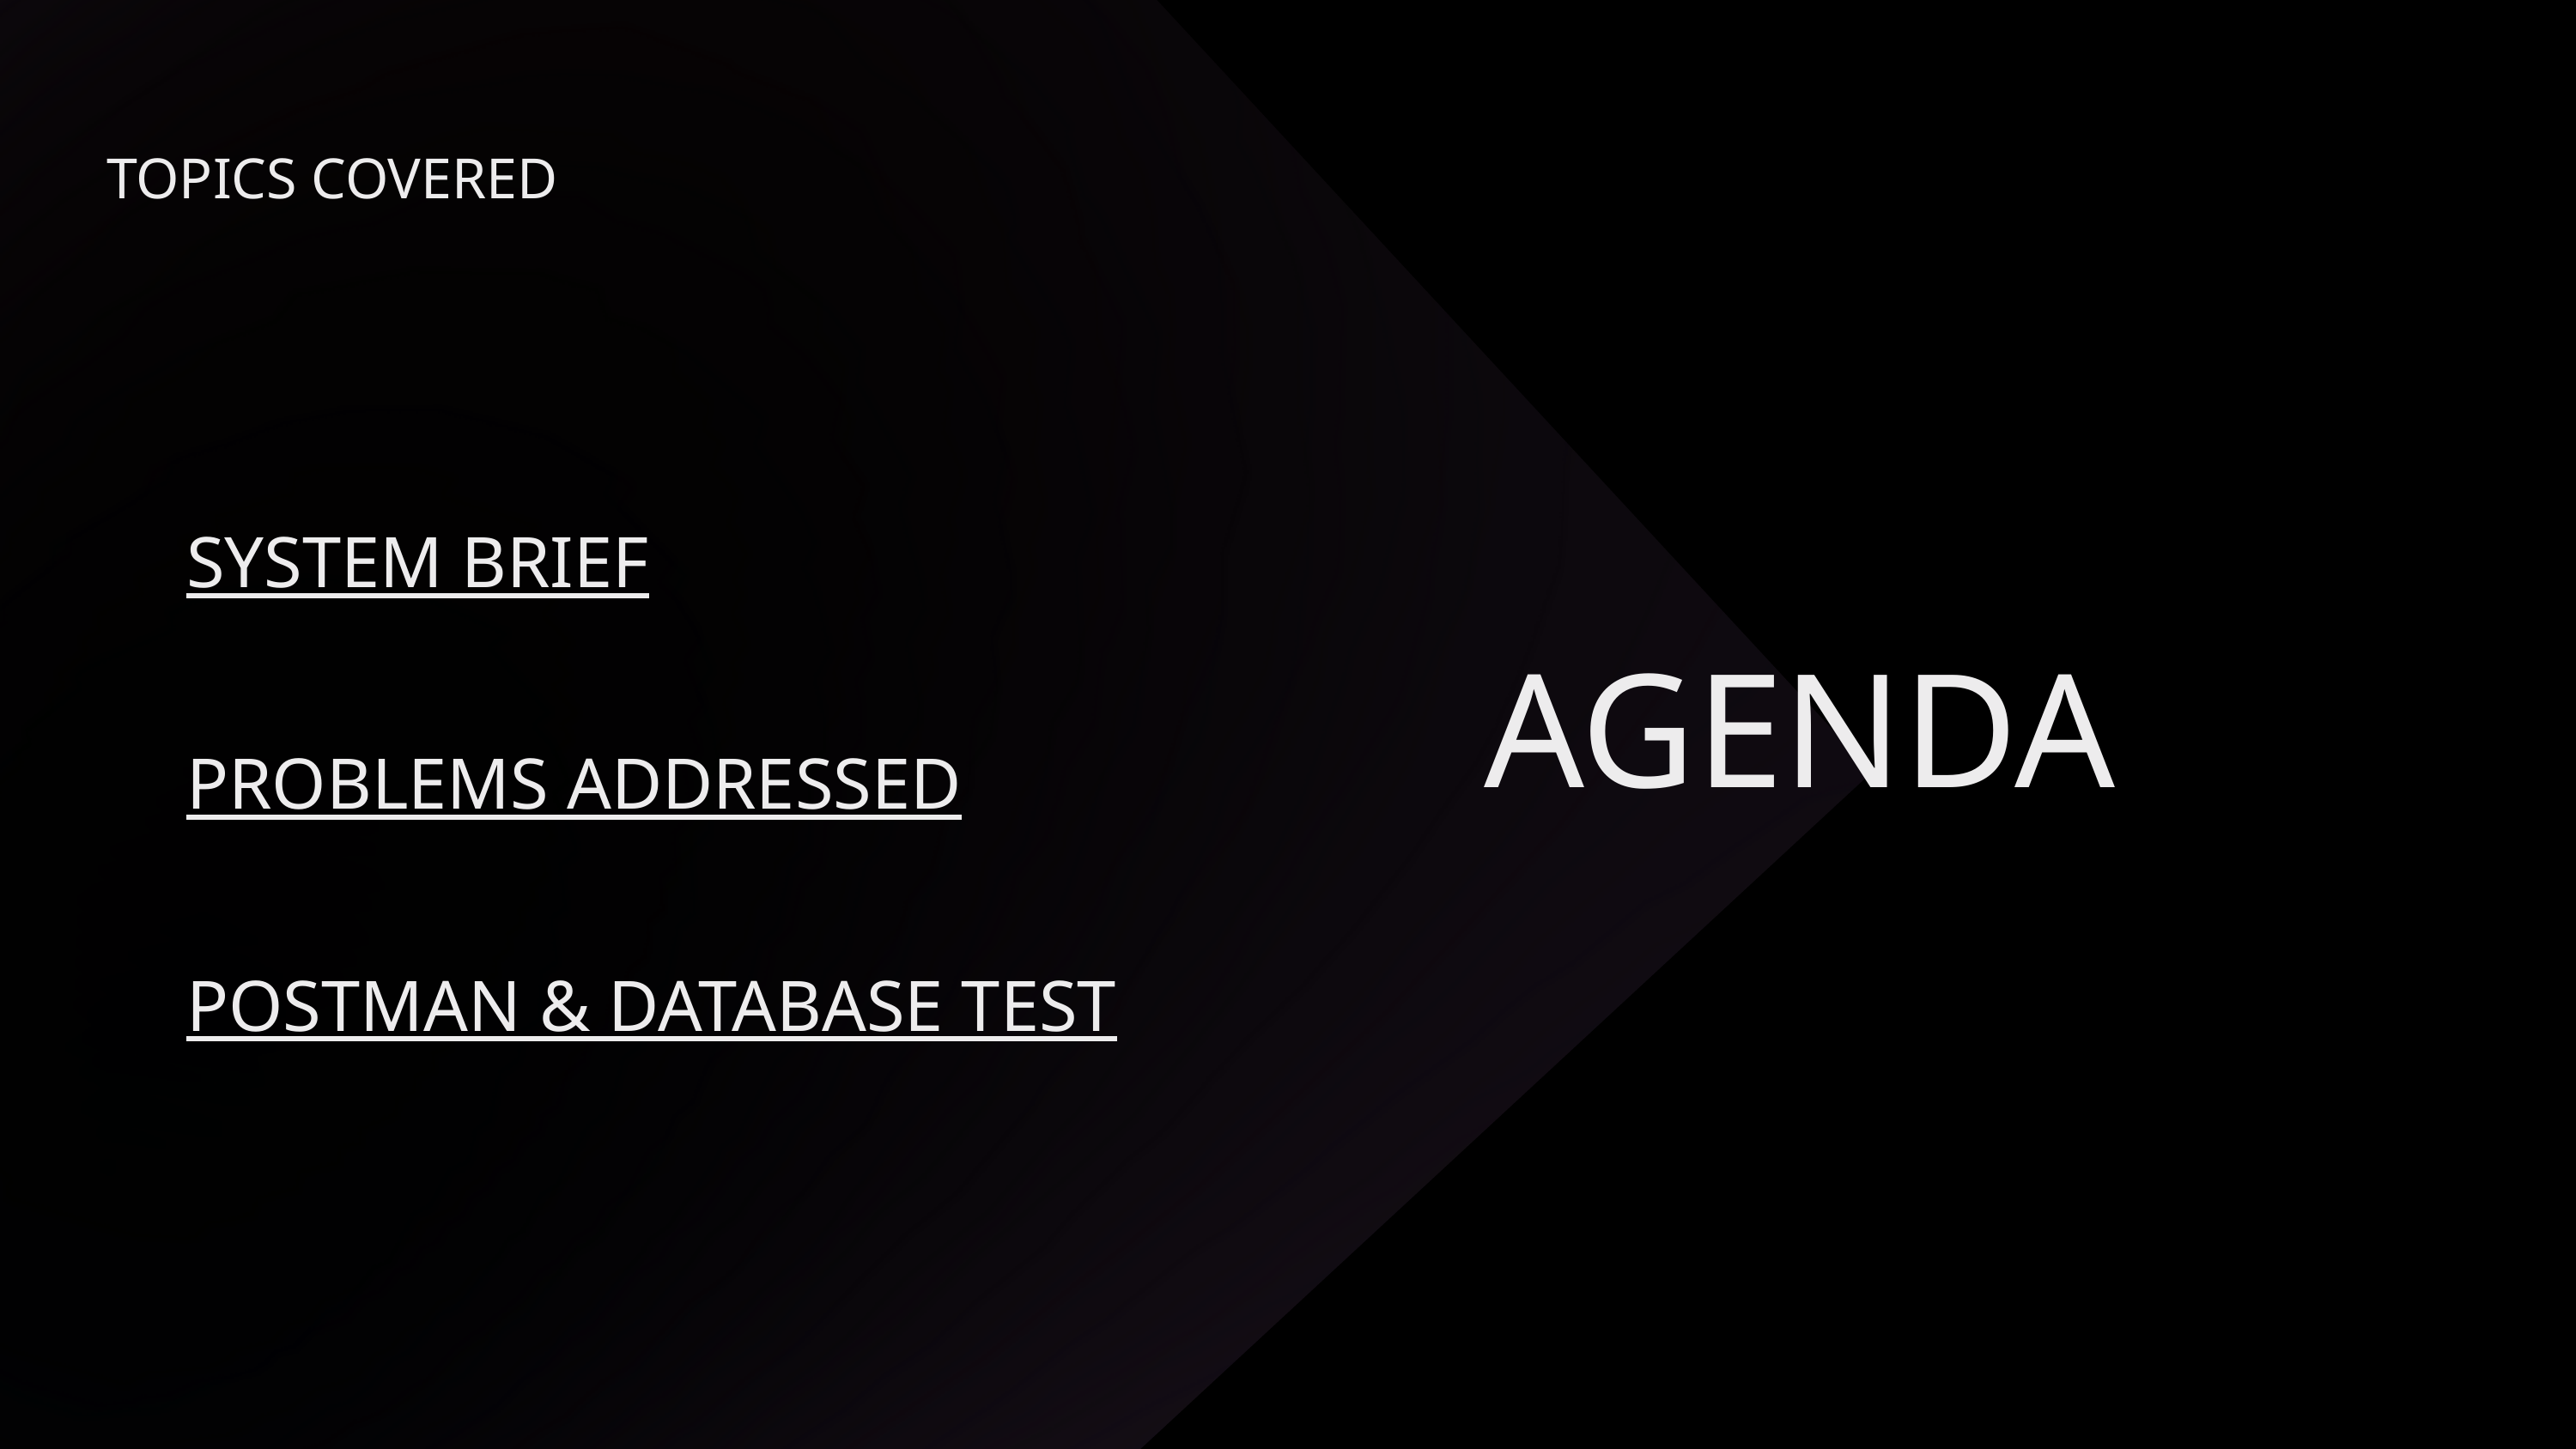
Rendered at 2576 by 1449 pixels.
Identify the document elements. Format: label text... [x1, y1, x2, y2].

text_box TOPICS COVERED [106, 143, 1042, 210]
text_box [0, 0, 1820, 1449]
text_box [185, 485, 1336, 1234]
text_box AGENDA [1484, 630, 2459, 820]
